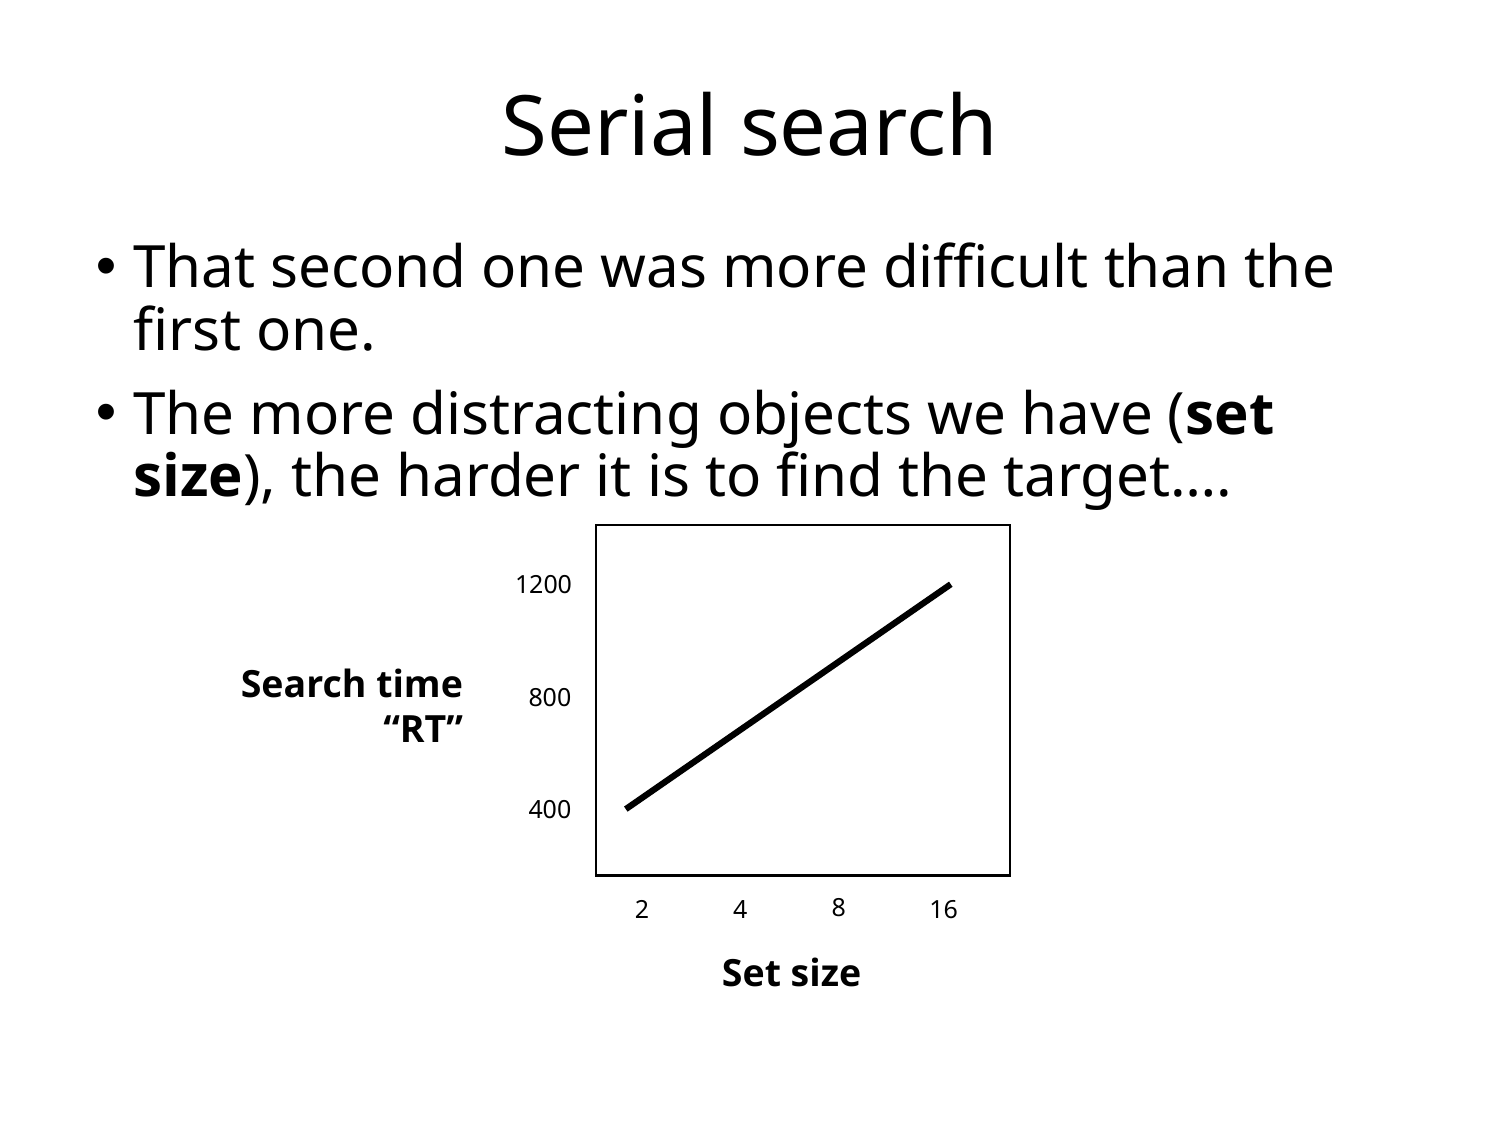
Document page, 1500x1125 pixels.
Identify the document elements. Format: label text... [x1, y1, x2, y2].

text_box [595, 524, 1011, 877]
text_box 2 [620, 885, 664, 931]
list That second one was more difficult than the first one. The more distracting objects we have (set size), the harder it is to find the target…. [80, 229, 1431, 638]
text_box 4 [718, 885, 763, 931]
text_box 400 [513, 786, 586, 832]
title Serial search [103, 59, 1397, 198]
text_box 8 [816, 883, 861, 929]
text_box 16 [914, 885, 973, 931]
text_box Set size [707, 941, 877, 1002]
text_box Search time “RT” [159, 653, 479, 758]
text_box 800 [513, 673, 586, 719]
text_box 1200 [500, 561, 587, 607]
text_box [625, 584, 951, 810]
